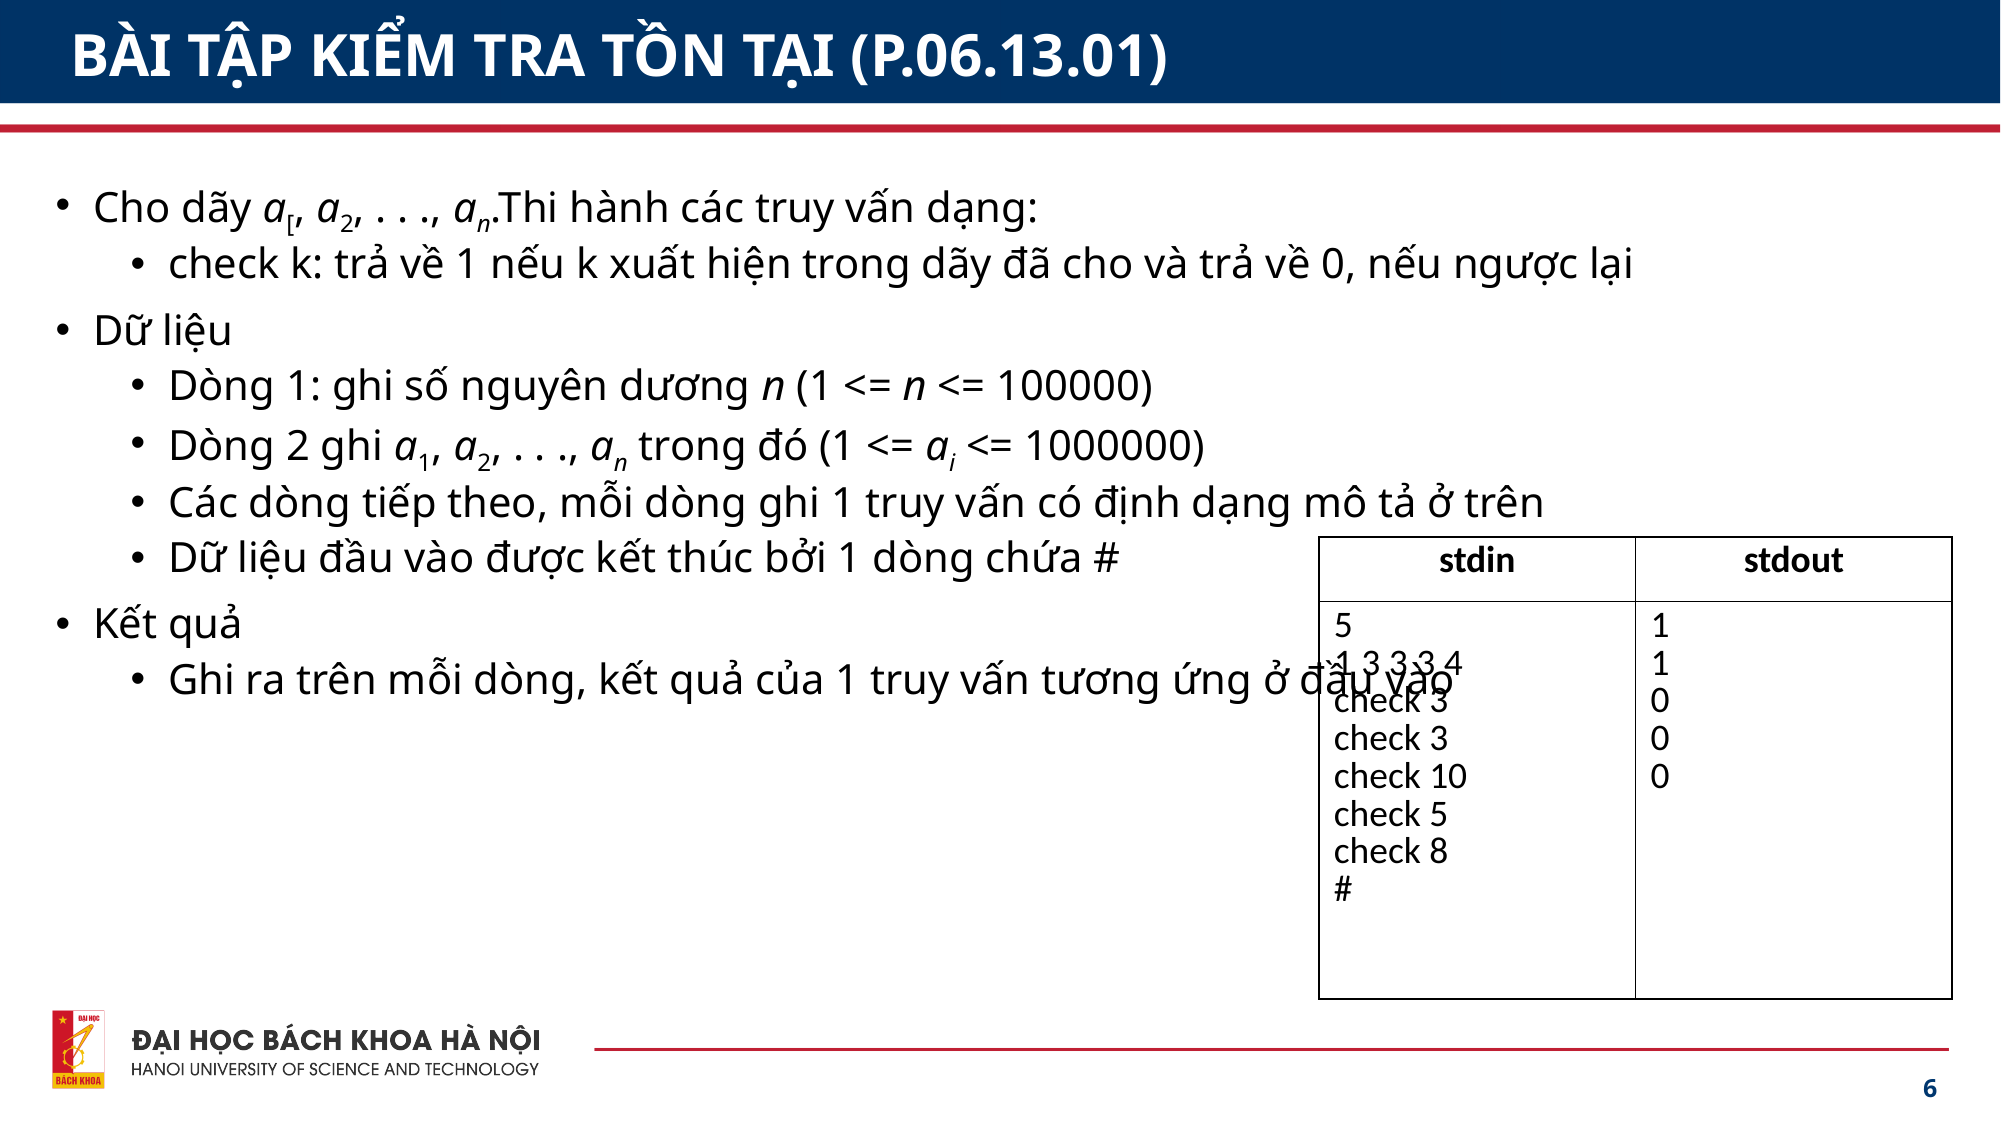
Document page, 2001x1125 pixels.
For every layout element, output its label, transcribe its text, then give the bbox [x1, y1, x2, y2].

table_cell 1 1 0 0 0 [1636, 602, 1951, 998]
picture [0, 0, 2001, 1125]
title BÀI TẬP KIỂM TRA TỒN TẠI (P.06.13.01) [55, 18, 1945, 90]
table_header stdin [1320, 538, 1635, 601]
table_header stdout [1636, 538, 1951, 601]
slide_number 6 [1502, 1065, 1953, 1125]
text_box Cho dãy a[, a2, . . ., an.Thi hành các truy vấn dạng: check k: trả về 1 nếu k xuất hiện trong dãy đã cho và trả về 0, nếu ngược lại Dữ liệu Dòng 1: ghi số nguyên dương n (1 <= n <= 100000) Dòng 2 ghi a1, a2, . . ., an trong đó (1 <= ai <= 1000000) Các dòng tiếp theo, mỗi dòng ghi 1 truy vấn có định dạng mô tả ở trên Dữ liệu đầu vào được kết thúc bởi 1 dòng chứa # Kết quả Ghi ra trên mỗi dòng, kết quả của 1 truy vấn tương ứng ở đầu vào [40, 173, 1952, 872]
table_cell 5 1 3 3 3 4 check 3 check 3 check 10 check 5 check 8 # [1320, 602, 1635, 998]
